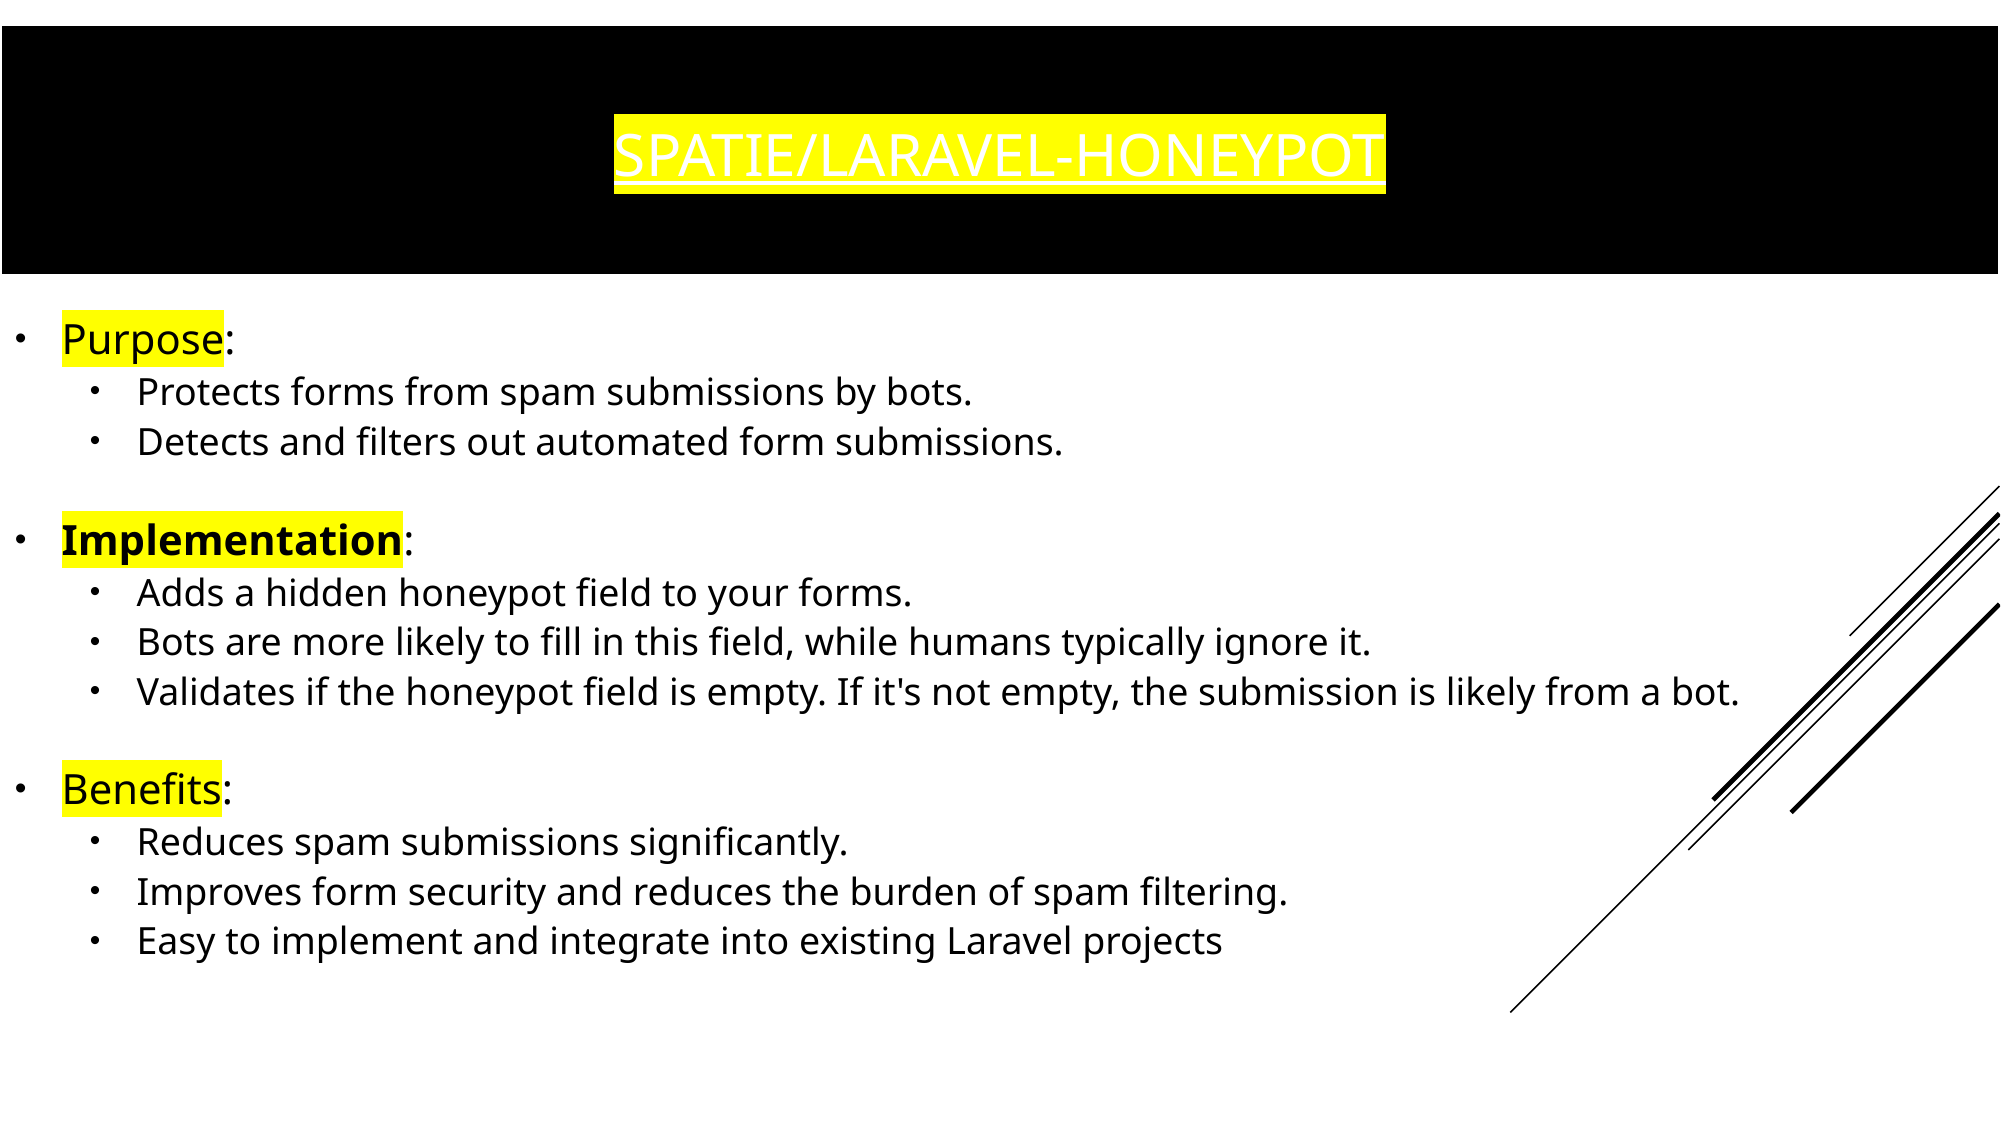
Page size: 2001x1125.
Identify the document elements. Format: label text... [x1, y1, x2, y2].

text_box SPATIE/LARAVEL-HONEYPOT [0, 23, 2000, 275]
text_box Purpose: Protects forms from spam submissions by bots. Detects and filters out automated form submissions. Implementation: Adds a hidden honeypot field to your forms. Bots are more likely to fill in this field, while humans typically ignore it. Validates if the honeypot field is empty. If it's not empty, the submission is likely from a bot. Benefits: Reduces spam submissions significantly. Improves form security and reduces the burden of spam filtering. Easy to implement and integrate into existing Laravel projects [0, 275, 2000, 1125]
